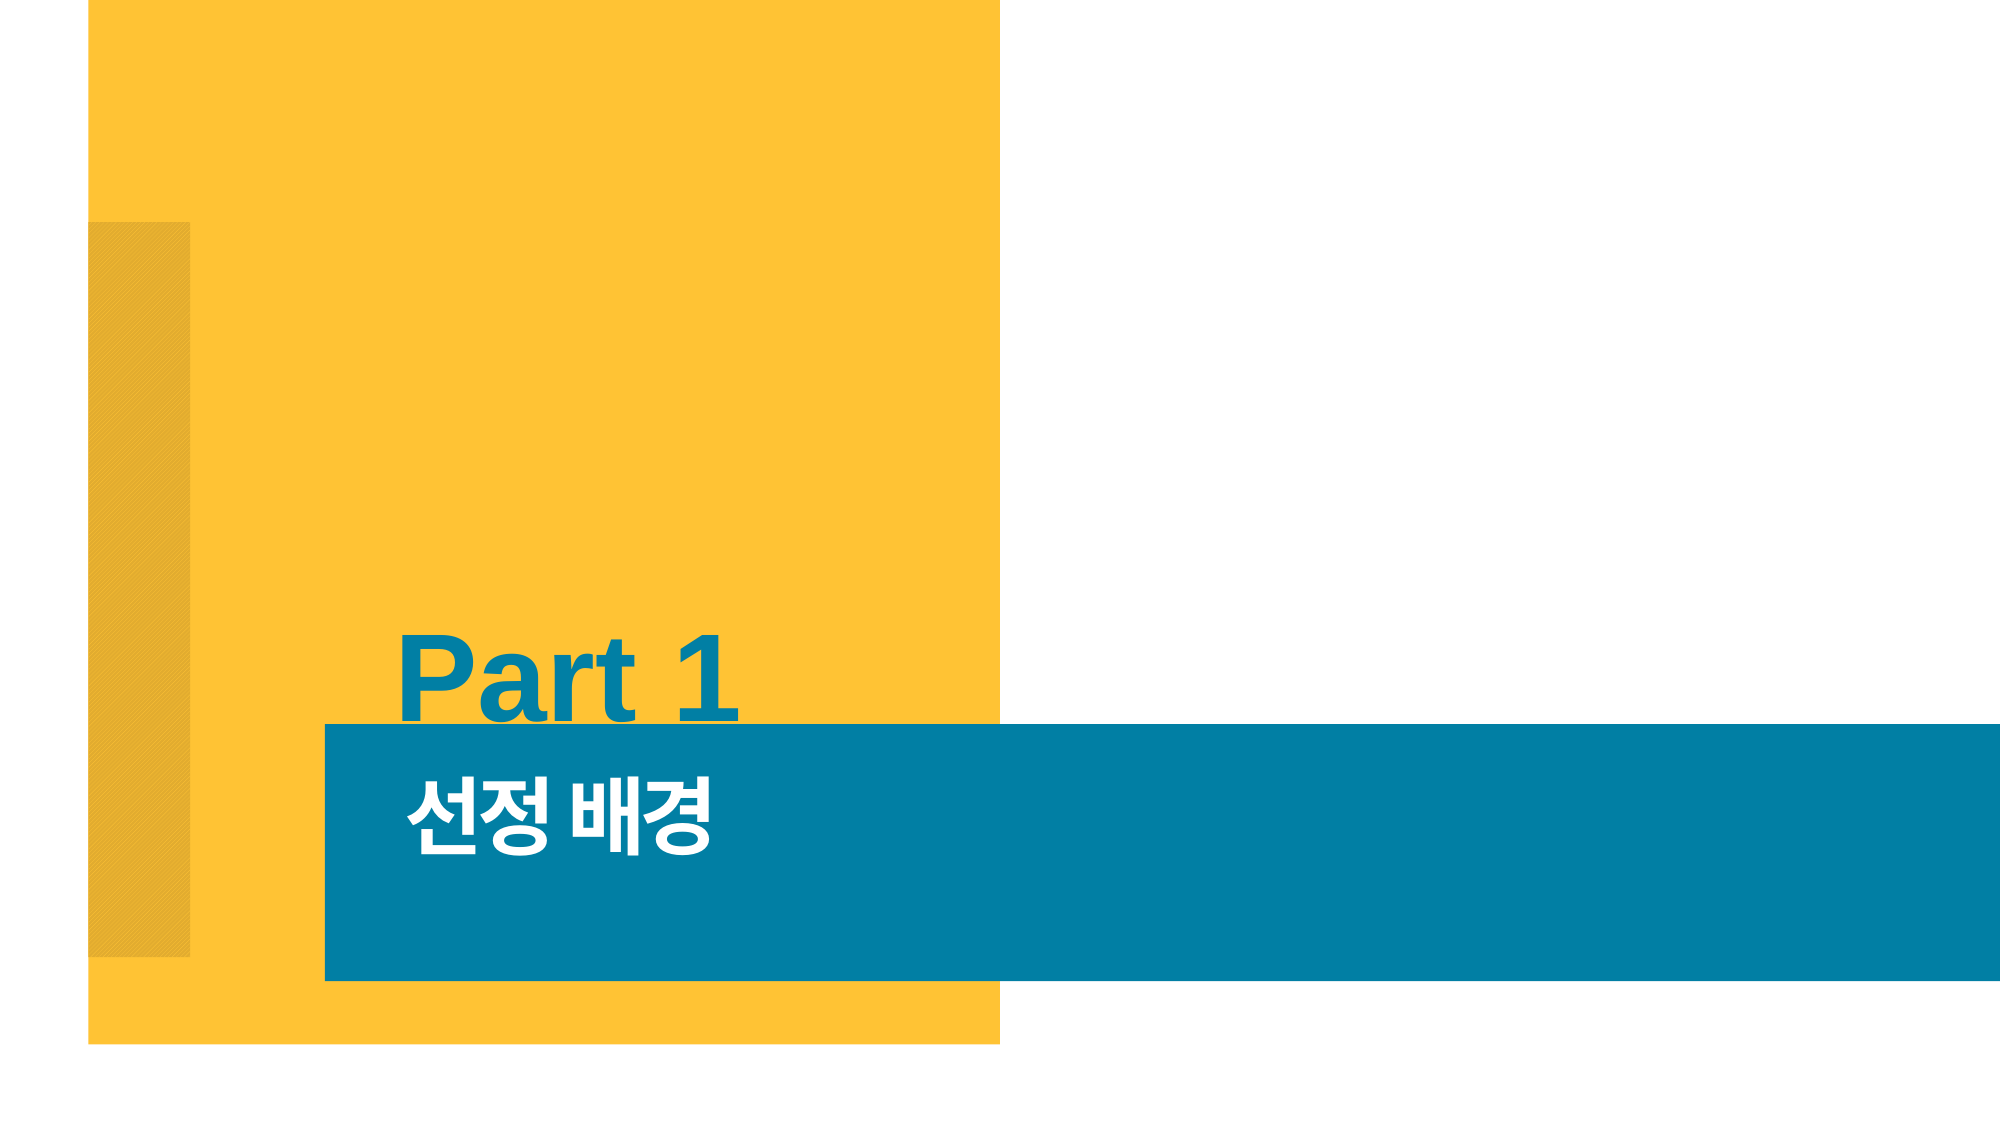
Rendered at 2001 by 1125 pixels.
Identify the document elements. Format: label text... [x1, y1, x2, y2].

text_box [324, 723, 2000, 982]
text_box Part 1 [379, 589, 757, 754]
text_box 선정 배경 [390, 755, 734, 873]
text_box [87, 221, 191, 958]
text_box [87, 0, 1001, 1045]
